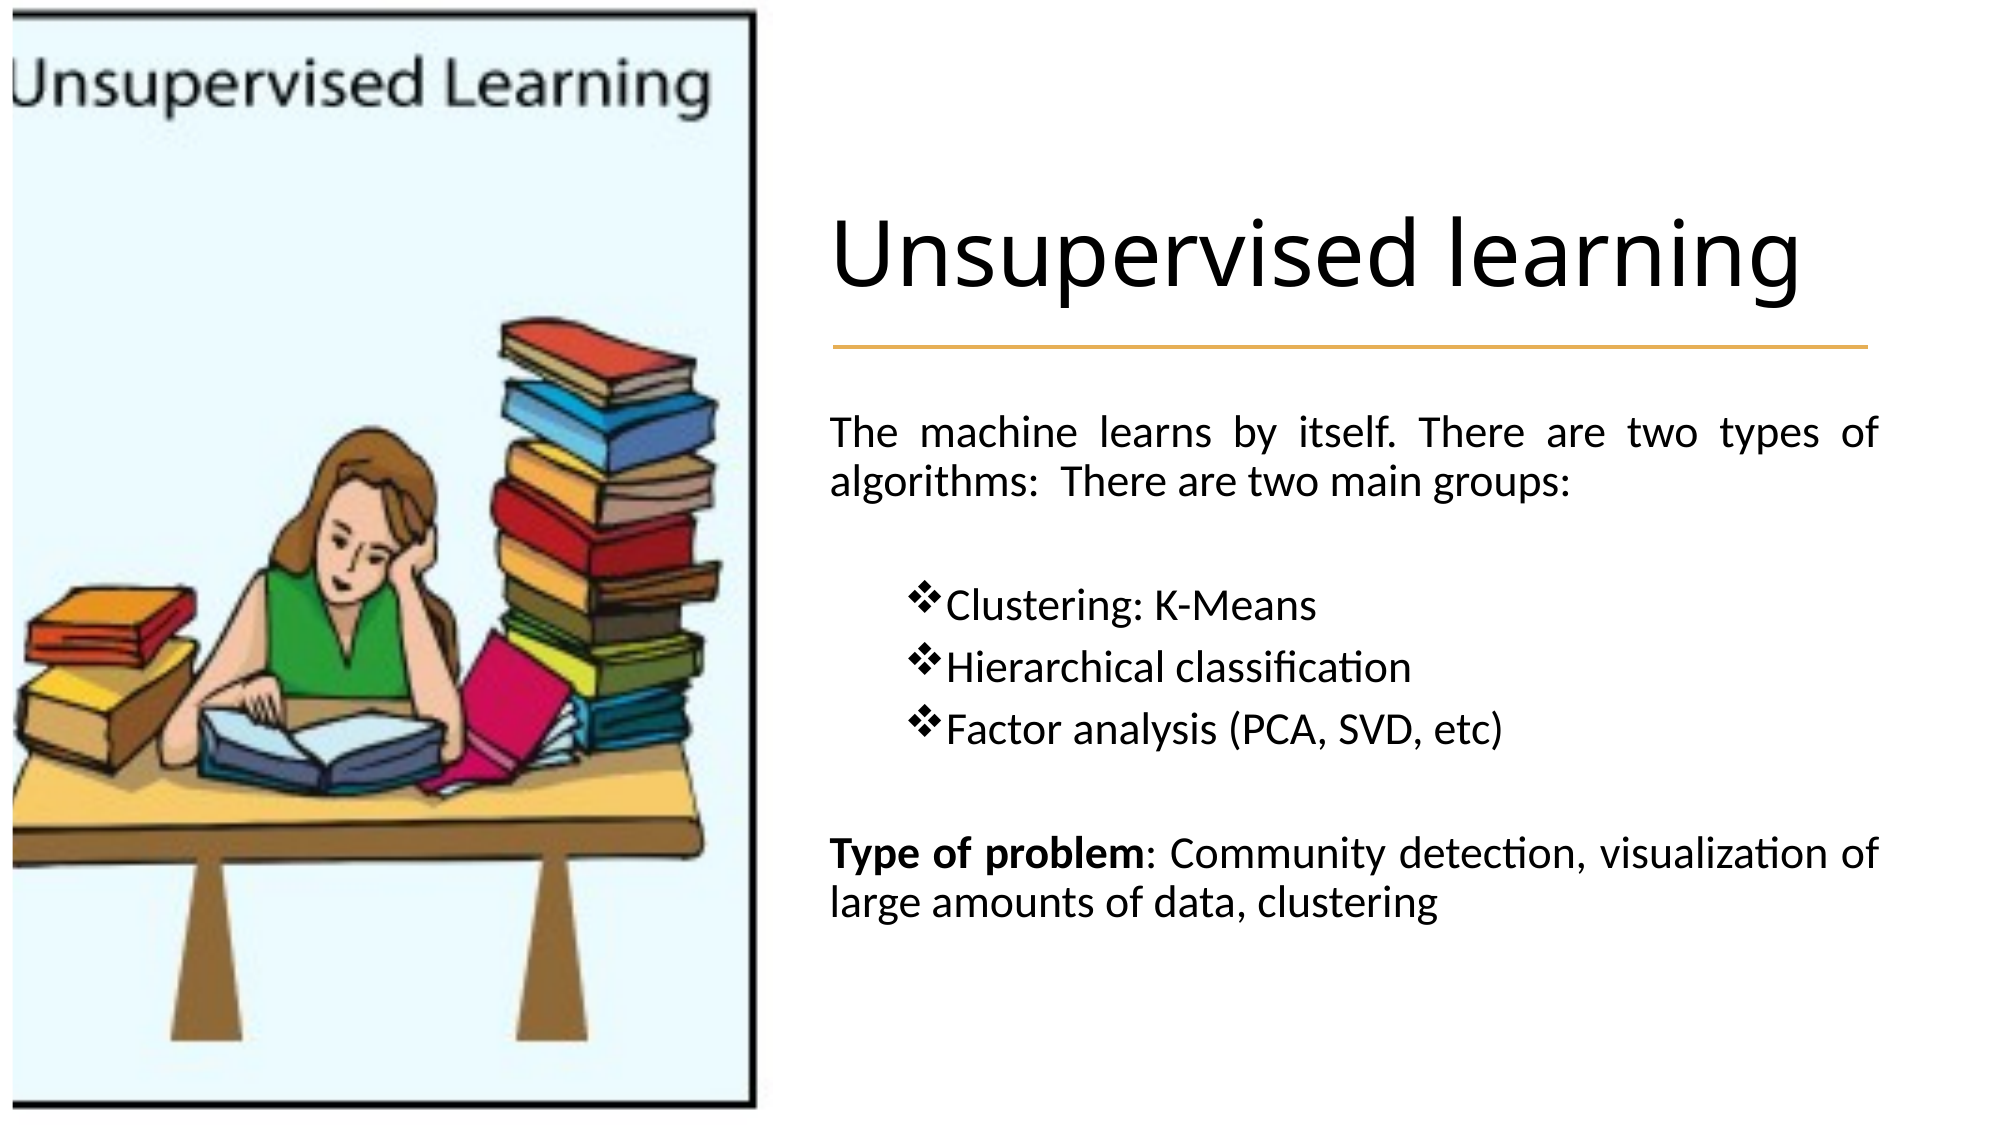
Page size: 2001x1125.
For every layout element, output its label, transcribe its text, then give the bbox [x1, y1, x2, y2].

text_box [814, 103, 1895, 379]
picture [12, 0, 773, 1125]
text_box The machine learns by itself. There are two types of algorithms: There are two main groups: Clustering: K-Means Hierarchical classification Factor analysis (PCA, SVD, etc) Type of problem: Community detection, visualization of large amounts of data, clustering [814, 399, 1895, 1021]
